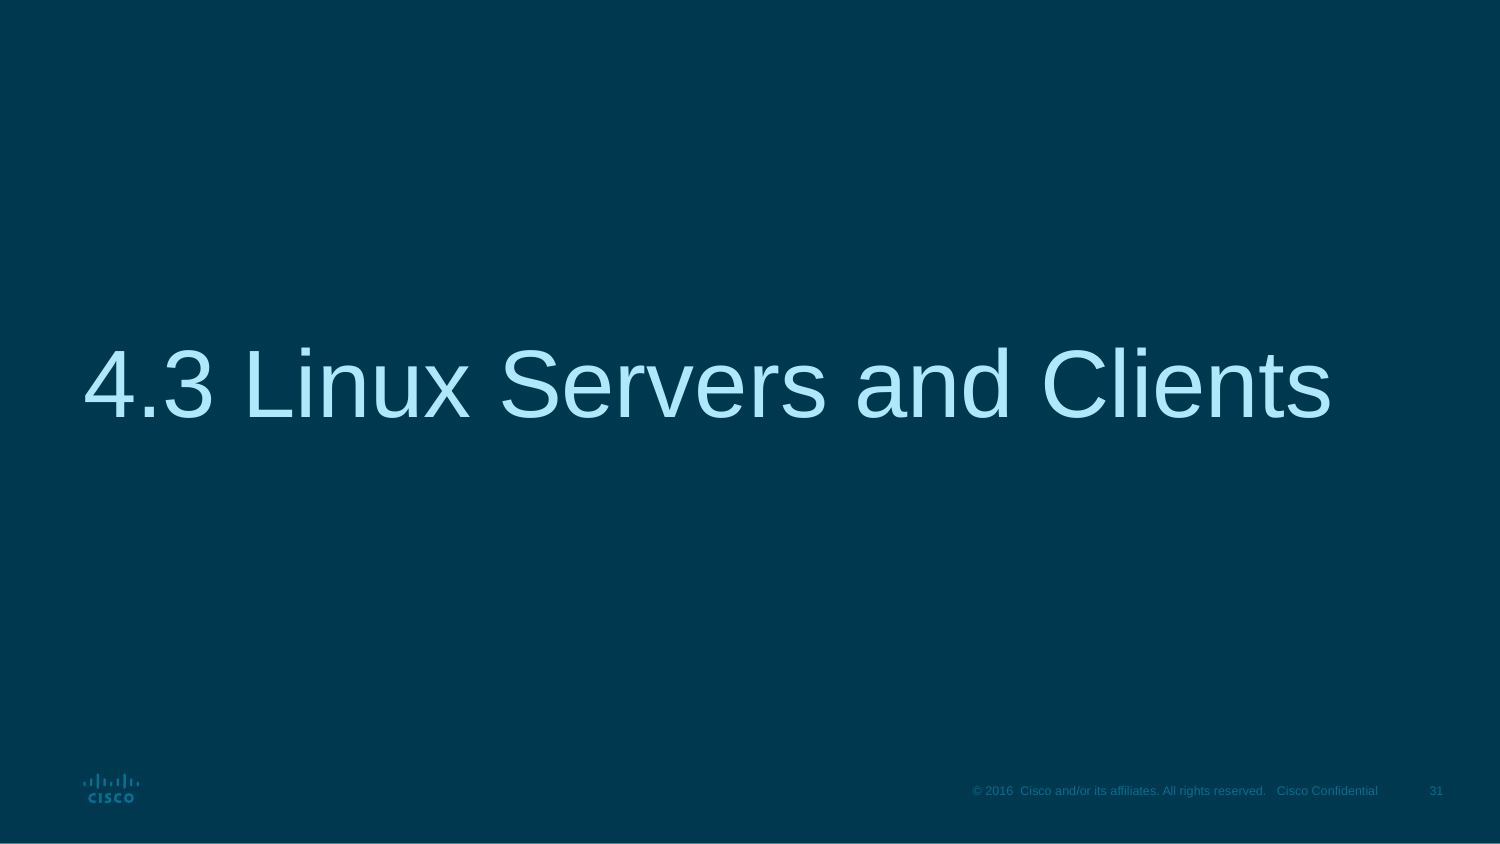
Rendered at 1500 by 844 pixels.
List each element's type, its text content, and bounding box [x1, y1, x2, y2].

title 4.3 Linux Servers and Clients [68, 150, 1384, 446]
